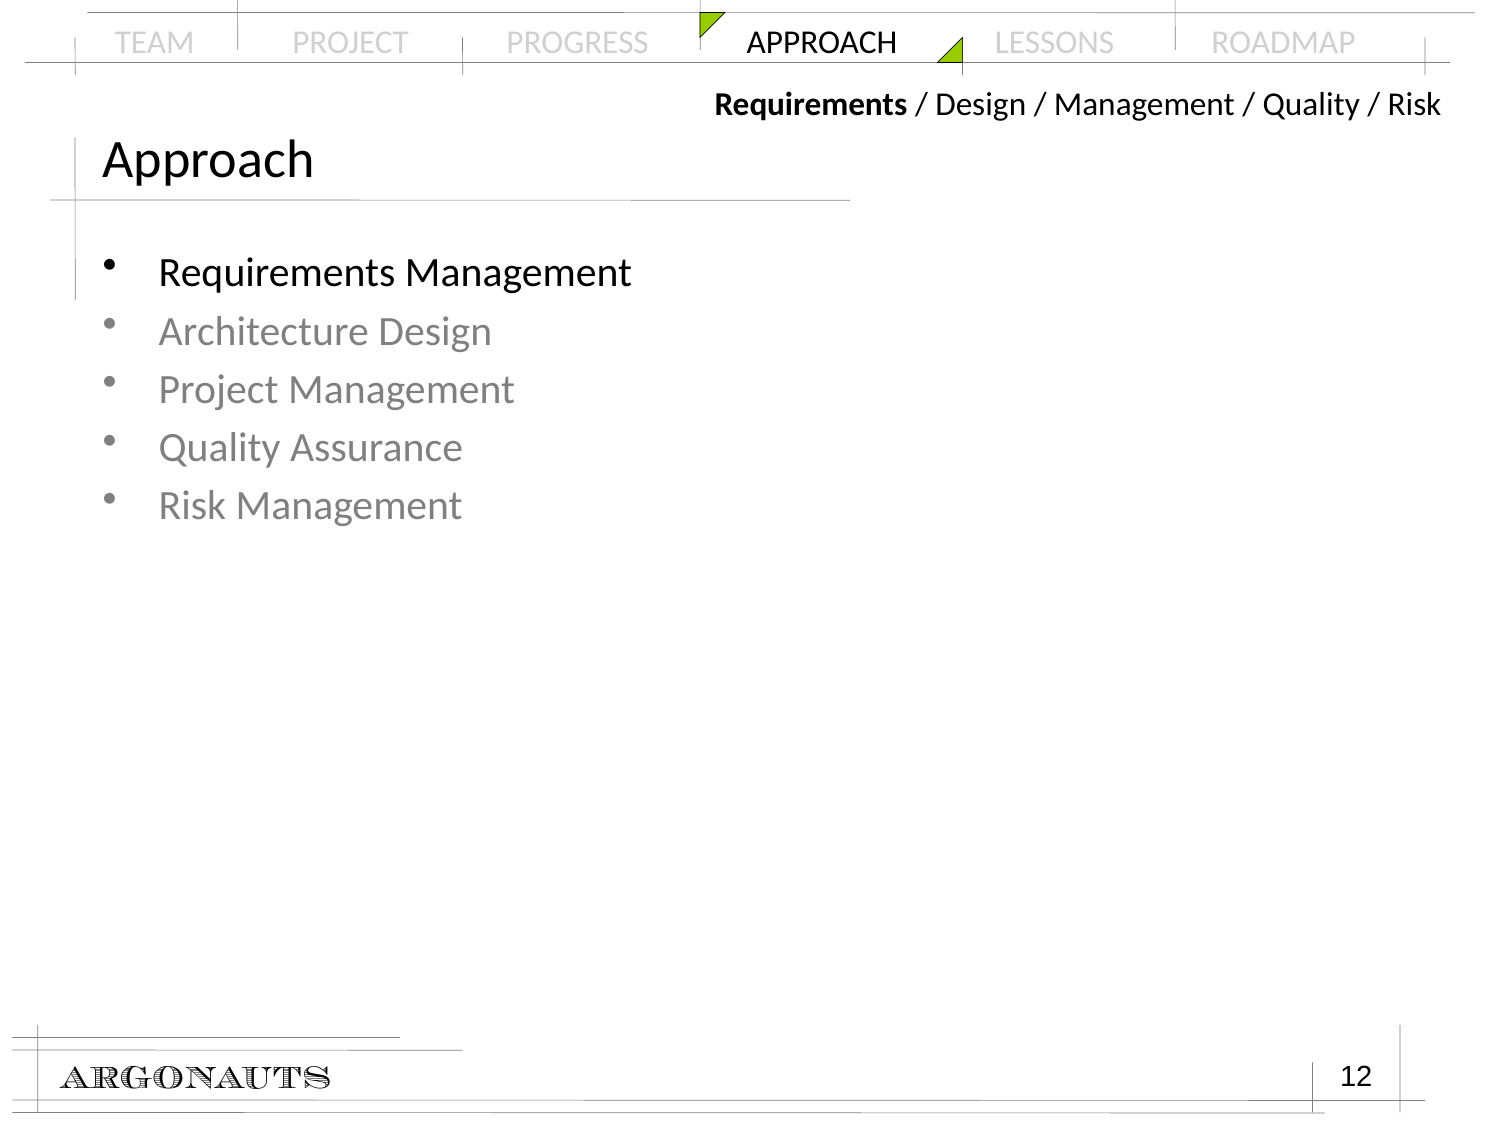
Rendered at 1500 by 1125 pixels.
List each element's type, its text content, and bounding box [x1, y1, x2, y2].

title Approach [87, 112, 1413, 200]
picture [50, 1055, 350, 1099]
text_box Requirements / Design / Management / Quality / Risk [699, 74, 1463, 130]
slide_number 12 [1074, 1050, 1388, 1125]
list Requirements Management Architecture Design Project Management Quality Assurance Risk Management [87, 237, 1413, 913]
